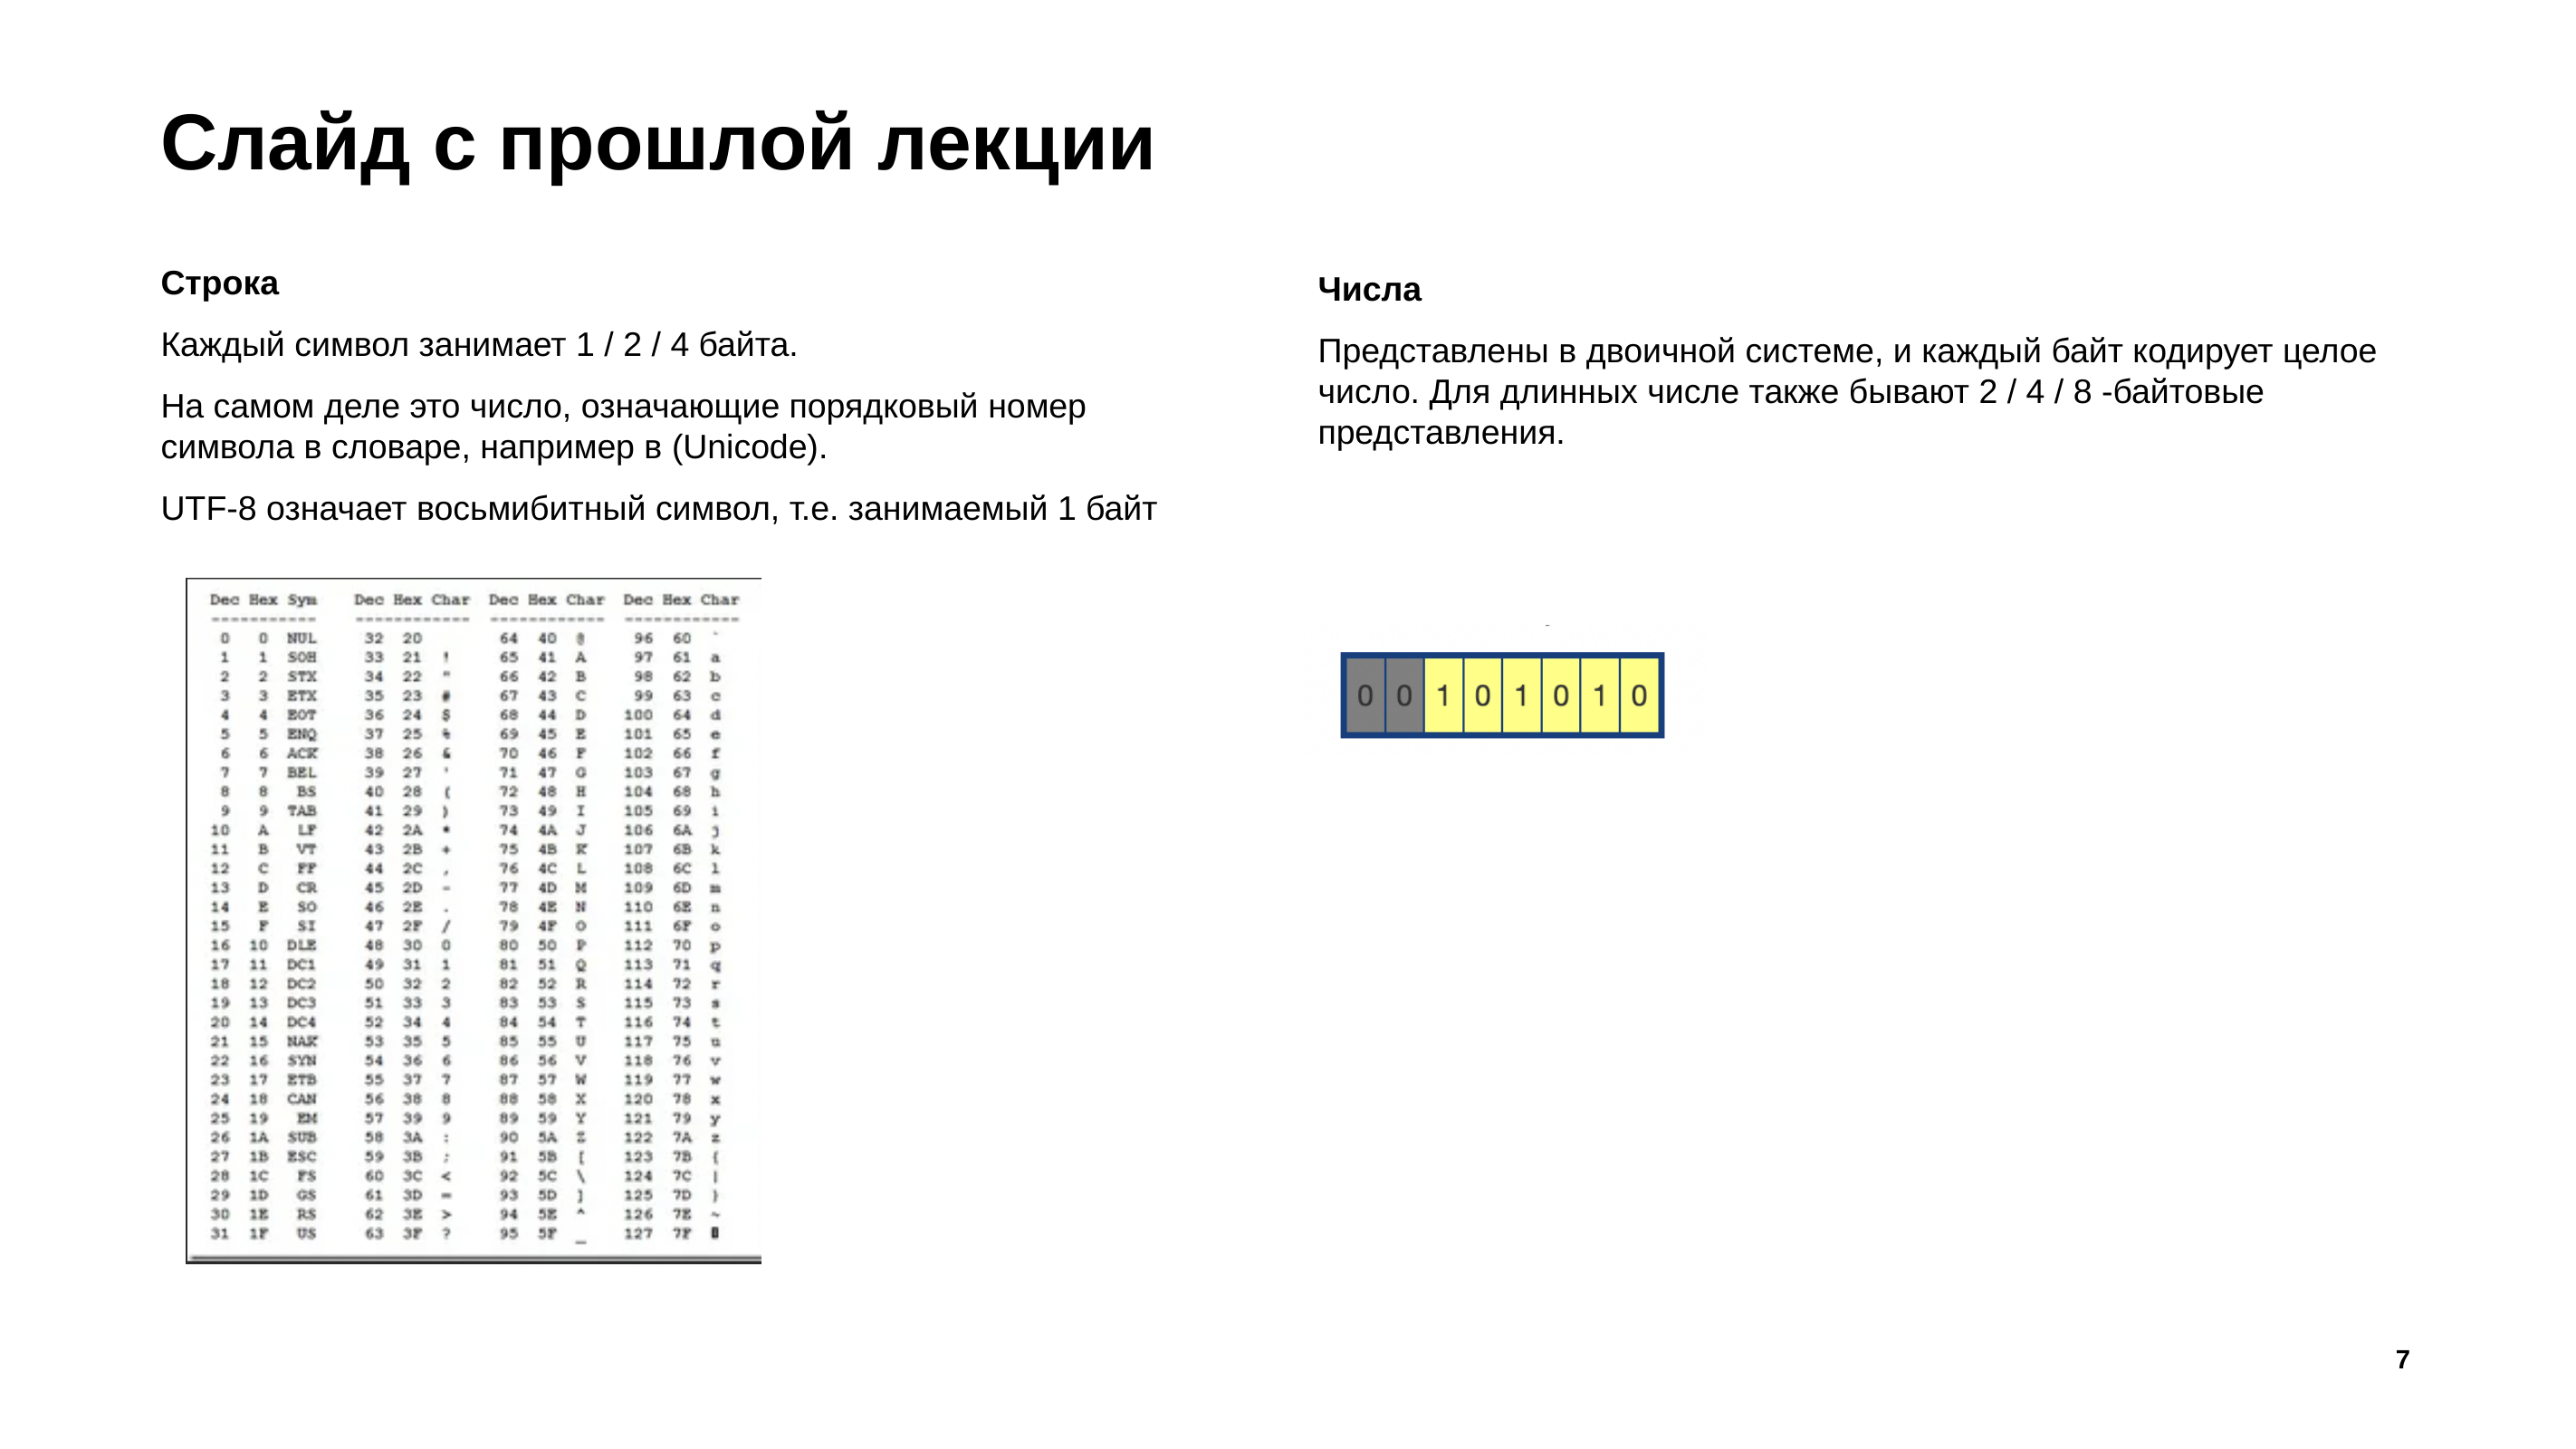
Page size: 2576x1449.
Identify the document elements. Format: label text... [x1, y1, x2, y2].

list Строка Каждый символ занимает 1 / 2 / 4 байта. На самом деле это число, означающие порядковый номер символа в словаре, например в (Unicode). UTF-8 означает восьмибитный символ, т.е. занимаемый 1 байт [160, 245, 1223, 1166]
picture [186, 577, 761, 1264]
list Числа Представлены в двоичной системе, и каждый байт кодирует целое число. Для длинных числе также бывают 2 / 4 / 8 -байтовые представления. [1317, 251, 2417, 634]
picture [1301, 625, 1710, 755]
slide_number 7 [2278, 1330, 2418, 1384]
title Слайд с прошлой лекции [160, 85, 2415, 252]
